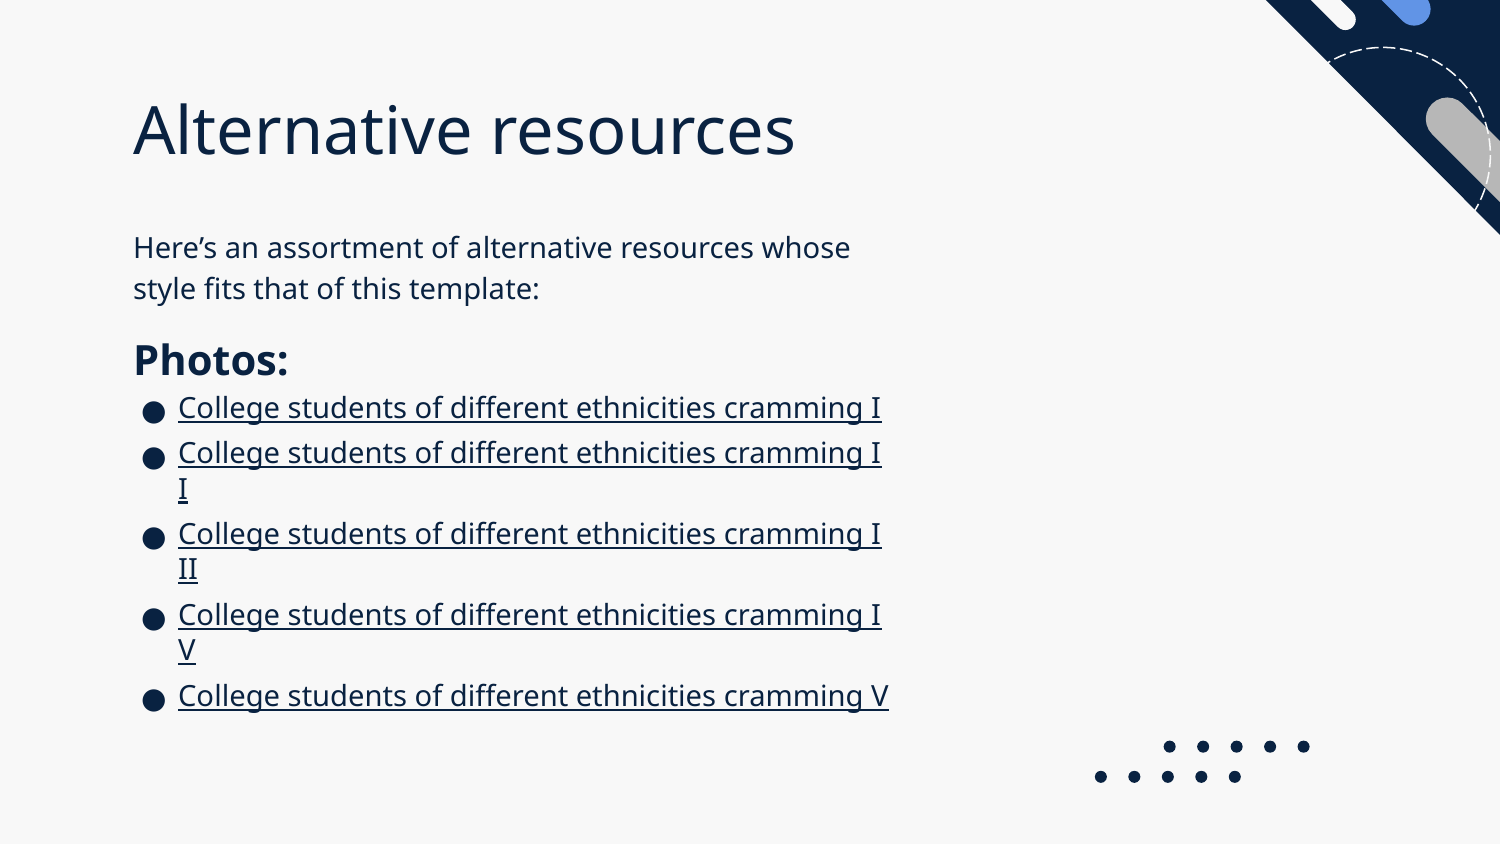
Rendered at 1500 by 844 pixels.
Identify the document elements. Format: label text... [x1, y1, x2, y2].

title Alternative resources [118, 72, 1382, 167]
list Here’s an assortment of alternative resources whose style fits that of this template: Photos: College students of different ethnicities cramming I College students of different ethnicities cramming II College students of different ethnicities cramming III College students of different ethnicities cramming IV College students of different ethnicities cramming V [118, 209, 906, 660]
